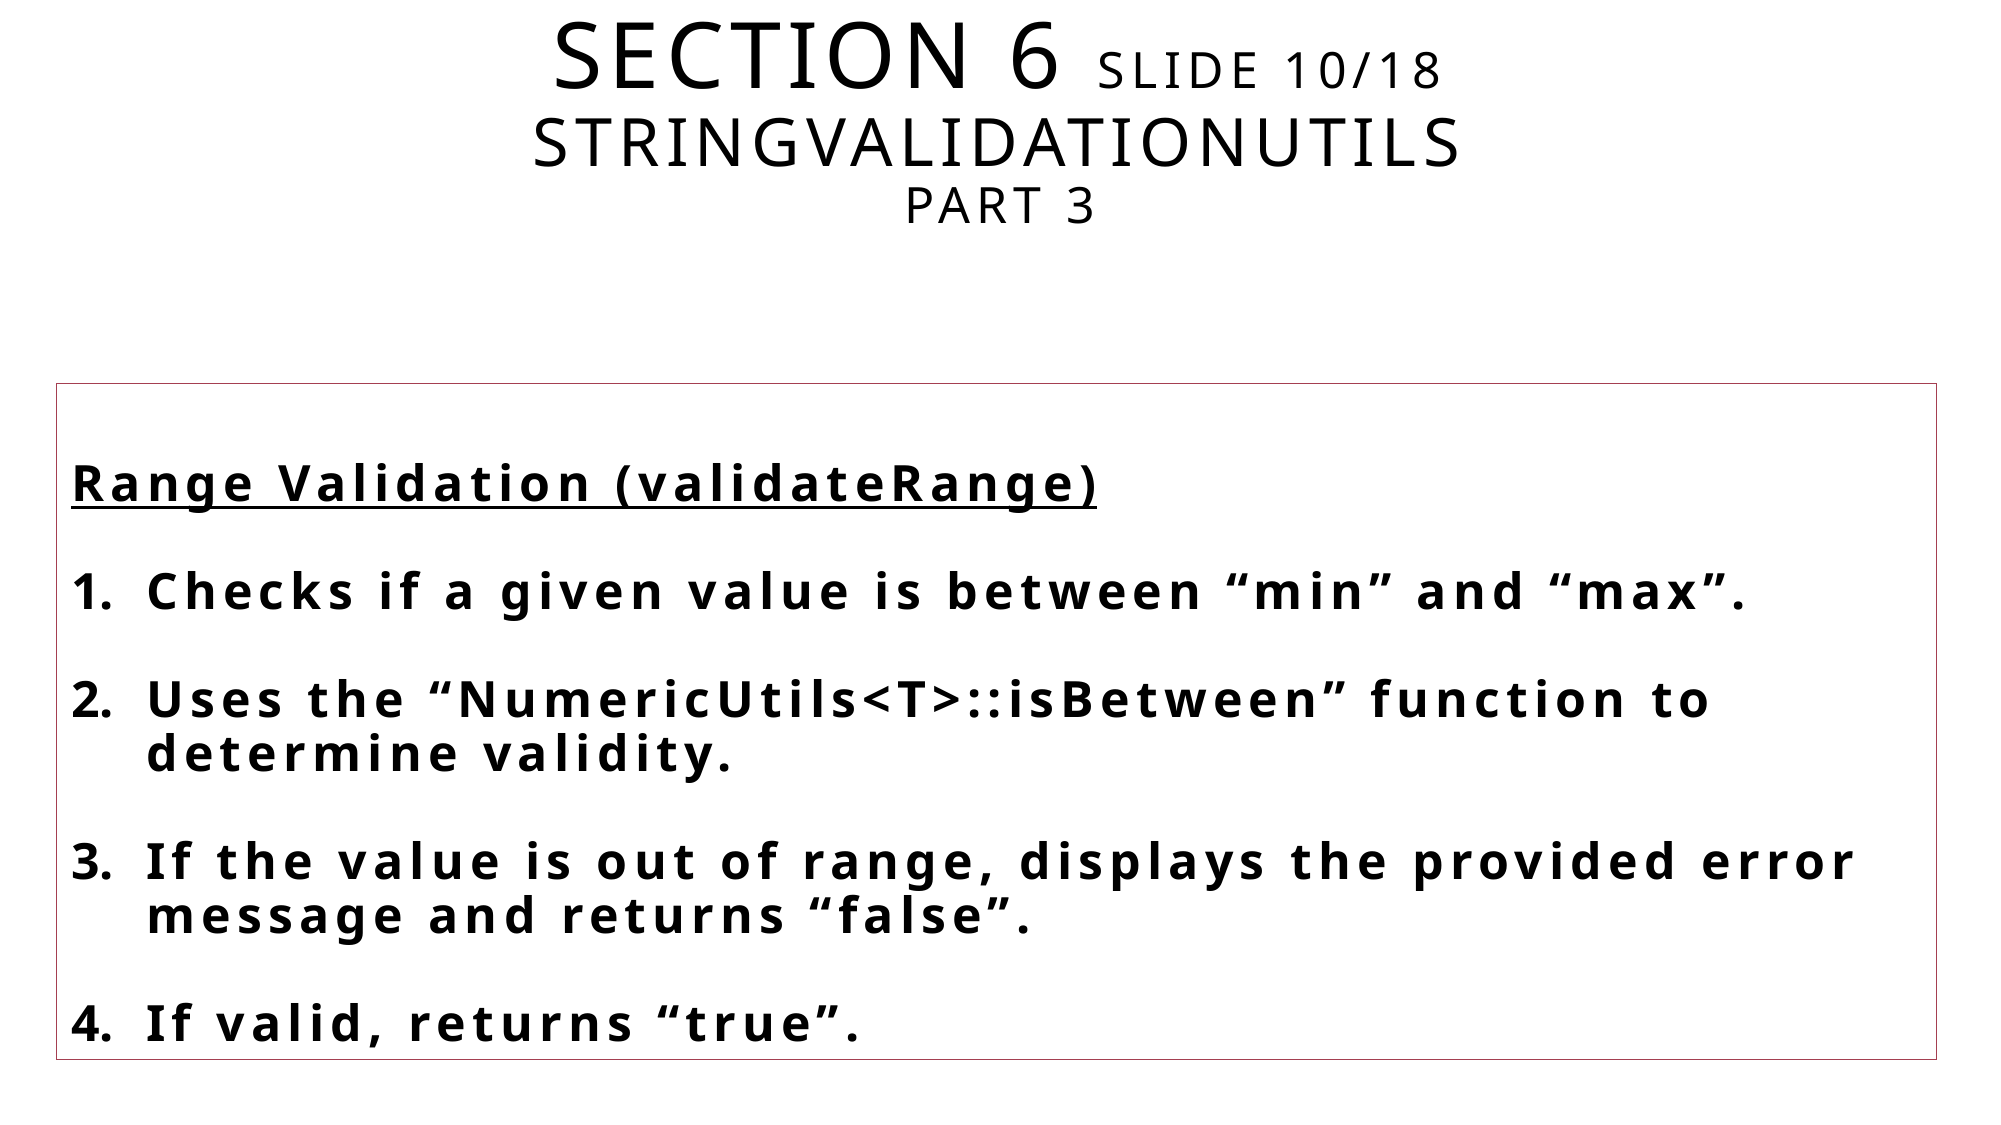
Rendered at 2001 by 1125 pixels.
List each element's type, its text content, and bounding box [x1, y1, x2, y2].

text_box Range Validation (validateRange) Checks if a given value is between “min” and “max”. Uses the “NumericUtils<T>::isBetween” function to determine validity. If the value is out of range, displays the provided error message and returns “false”. If valid, returns “true”. [56, 383, 1937, 1060]
title Section 6 Slide 10/18 StringValidationUtils part 3 [479, 0, 1521, 208]
